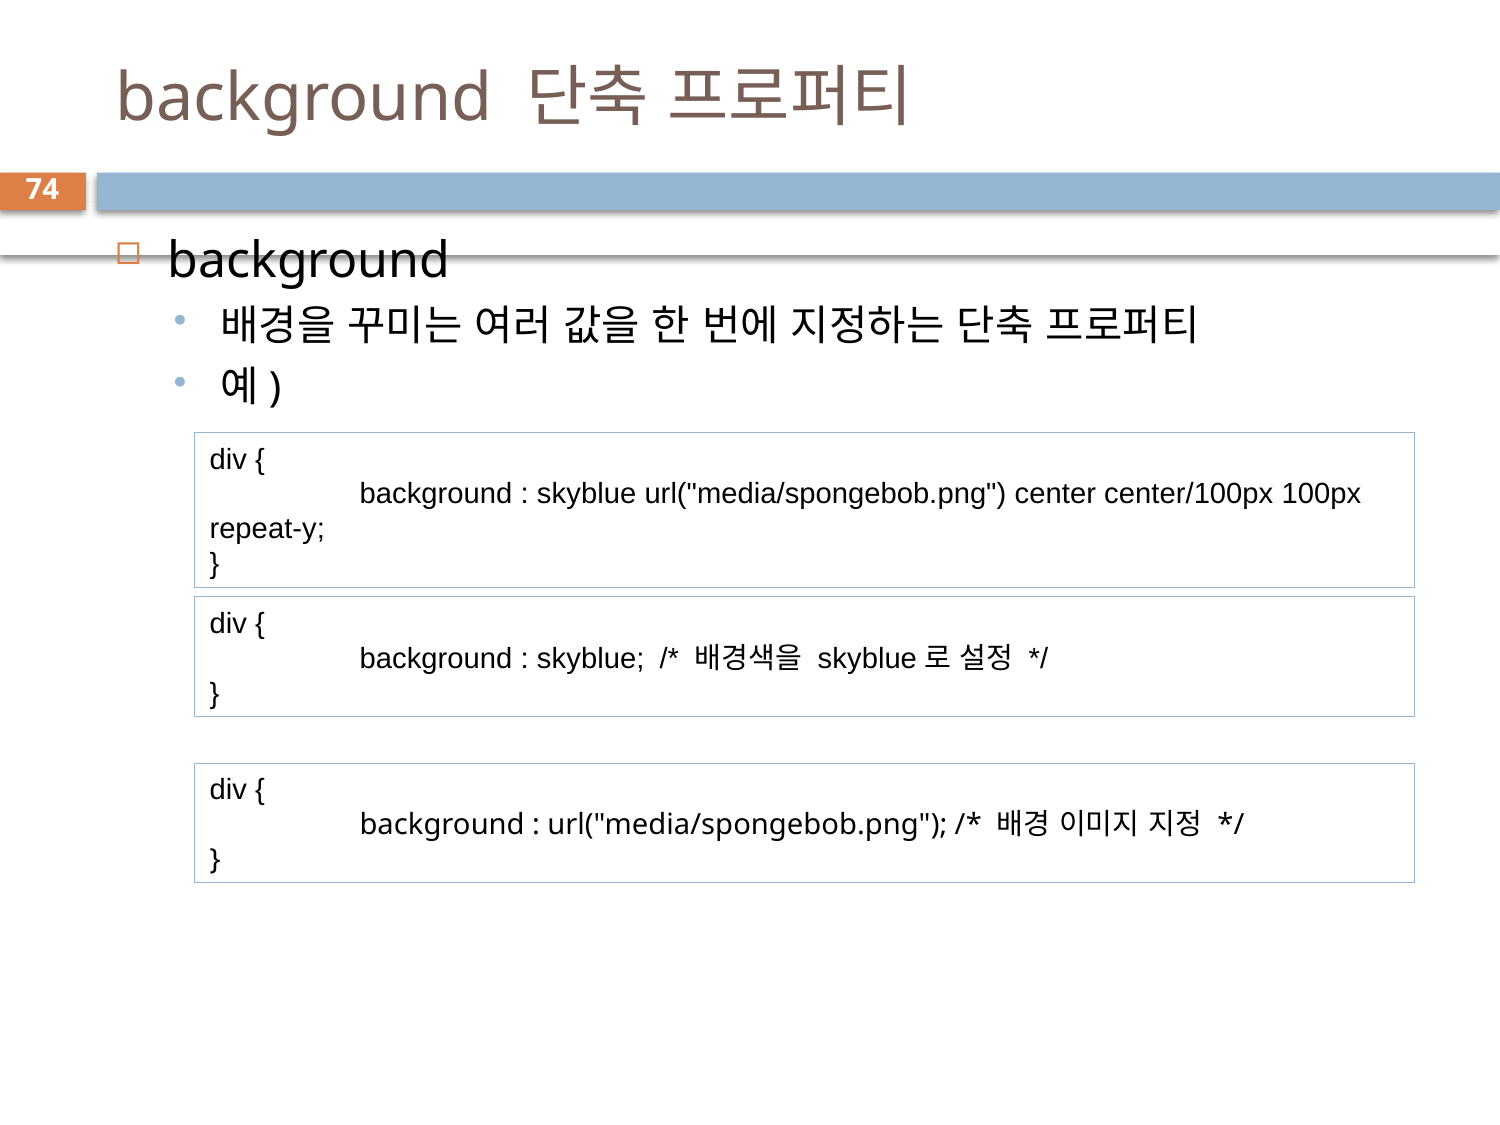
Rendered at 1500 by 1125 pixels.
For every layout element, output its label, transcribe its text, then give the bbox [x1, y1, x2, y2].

text_box div { background : url("media/spongebob.png"); /* 배경 이미지 지정 */ } [194, 763, 1415, 883]
title background 단축 프로퍼티 [100, 37, 1438, 149]
text_box div { background : skyblue url("media/spongebob.png") center center/100px 100px repeat-y; } [194, 432, 1415, 588]
slide_number 74 [0, 170, 87, 211]
text_box div { background : skyblue; /* 배경색을 skyblue로 설정 */ } [194, 596, 1415, 717]
list background 배경을 꾸미는 여러 값을 한 번에 지정하는 단축 프로퍼티 예) [100, 219, 1438, 1047]
